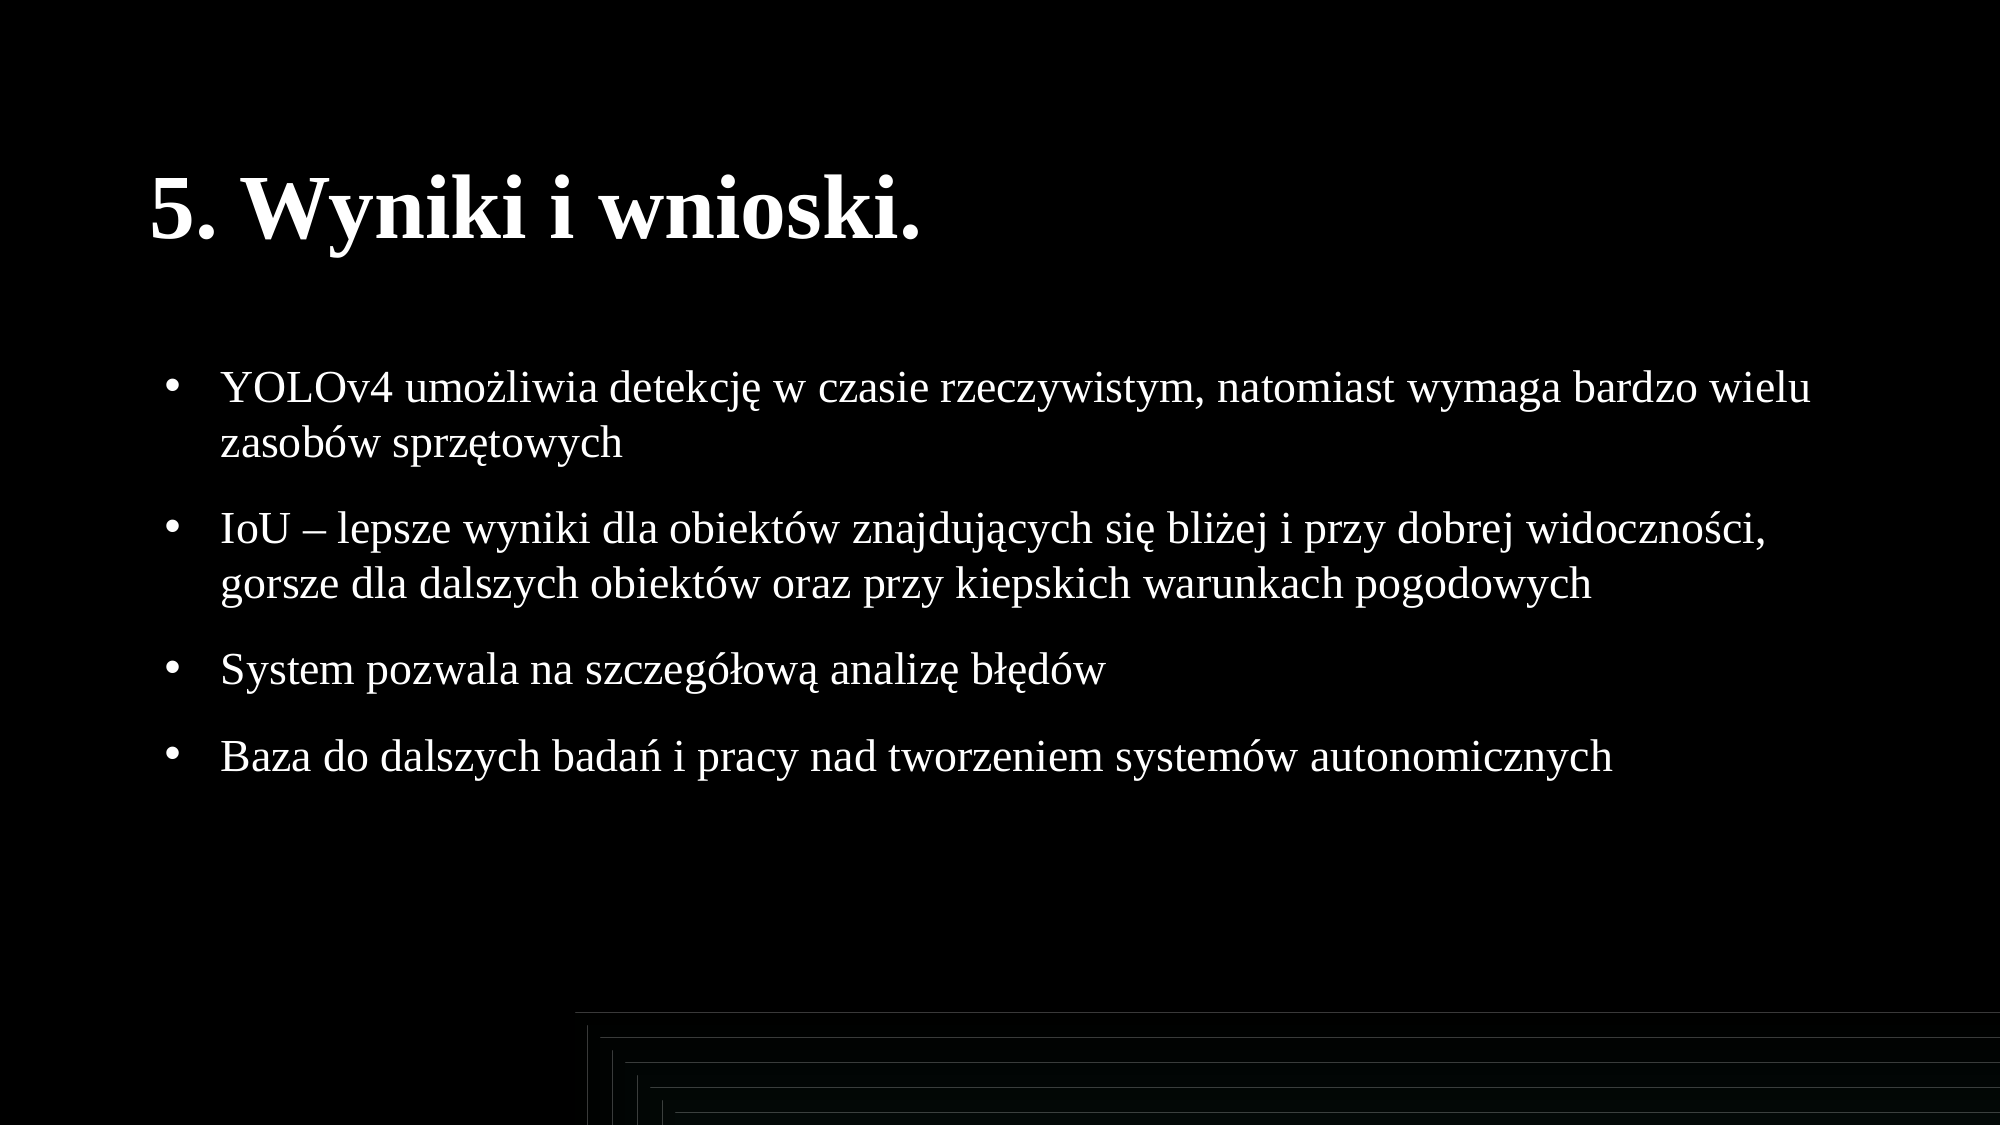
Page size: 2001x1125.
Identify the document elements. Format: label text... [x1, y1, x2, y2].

text_box YOLOv4 umożliwia detekcję w czasie rzeczywistym, natomiast wymaga bardzo wielu zasobów sprzętowych IoU – lepsze wyniki dla obiektów znajdujących się bliżej i przy dobrej widoczności, gorsze dla dalszych obiektów oraz przy kiepskich warunkach pogodowych System pozwala na szczegółową analizę błędów Baza do dalszych badań i pracy nad tworzeniem systemów autonomicznych [149, 349, 1849, 788]
title 5. Wyniki i wnioski. [149, 99, 1849, 318]
